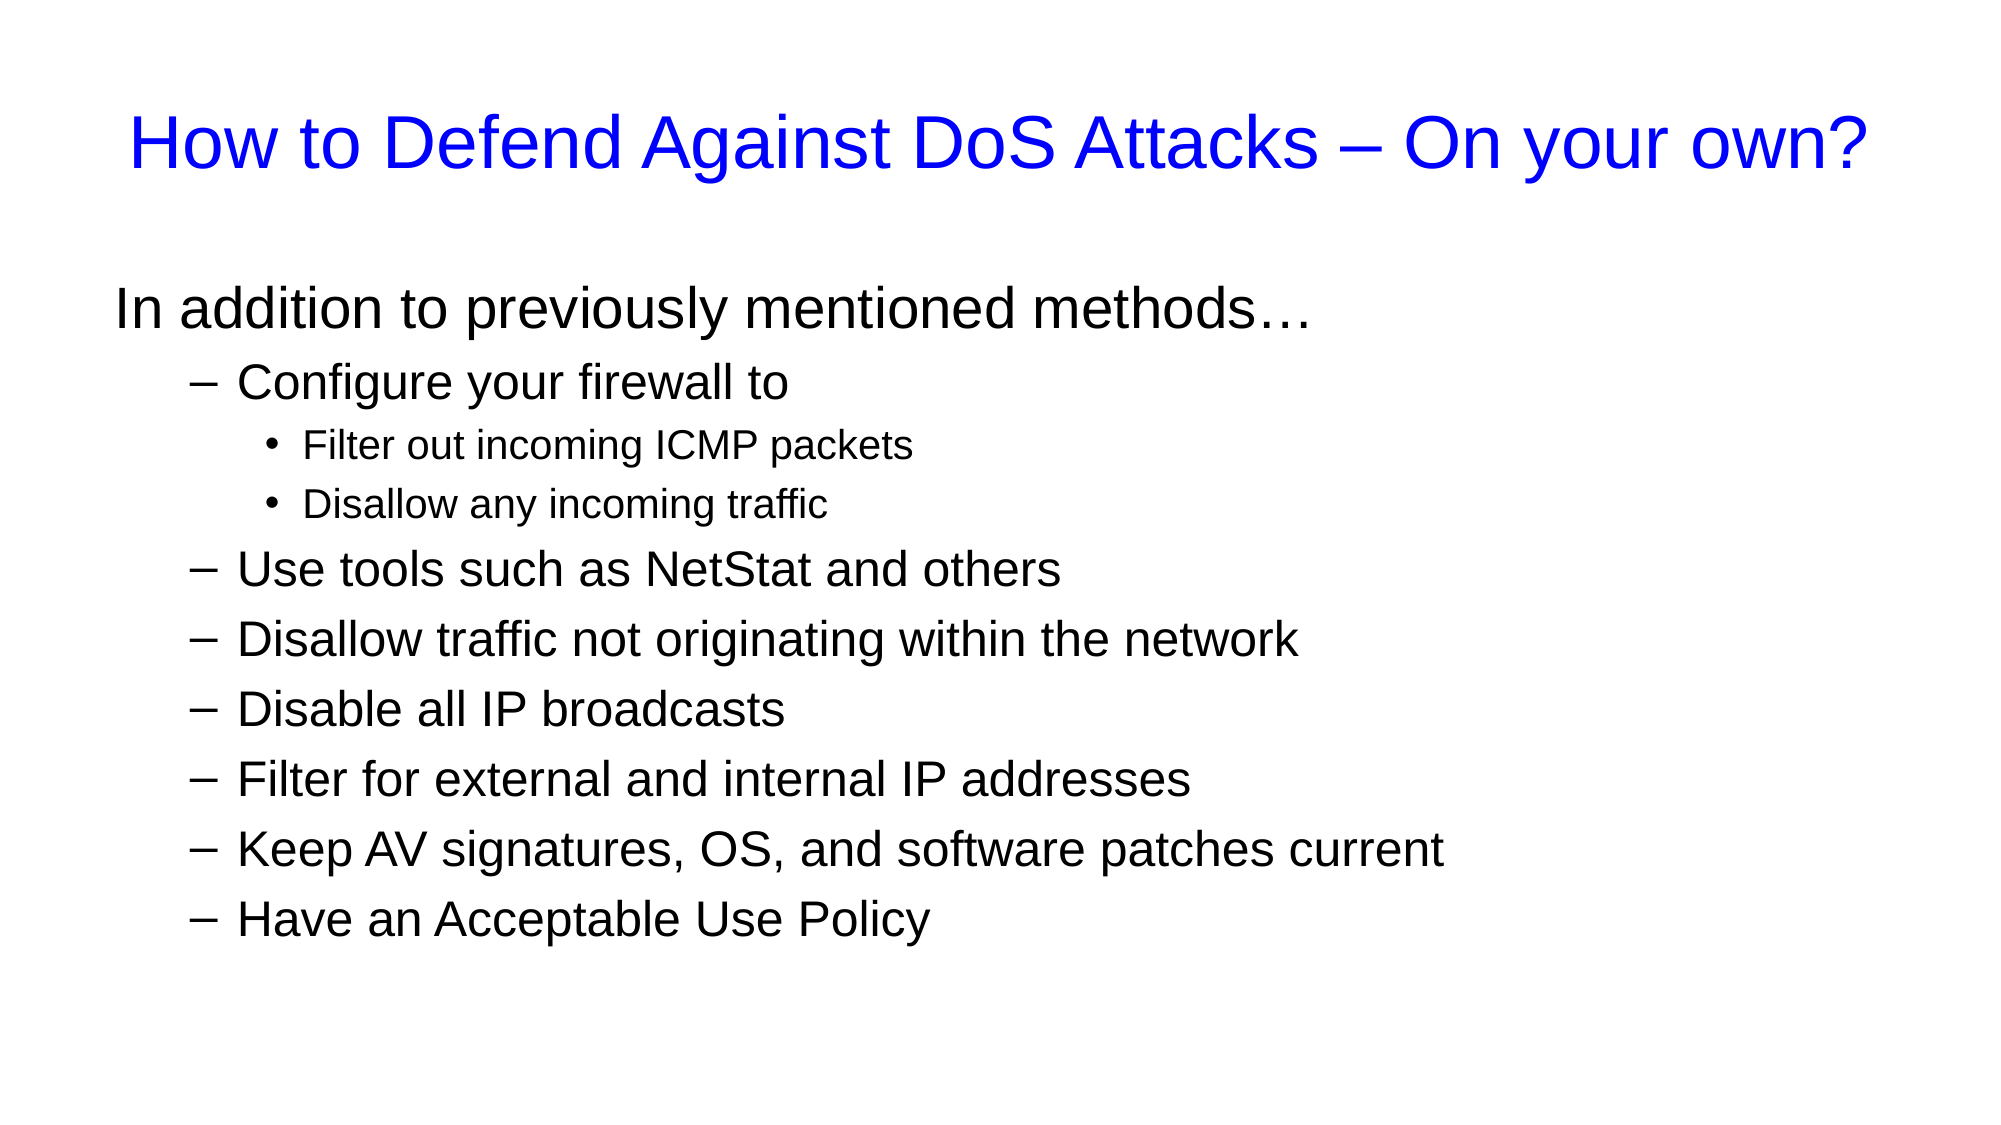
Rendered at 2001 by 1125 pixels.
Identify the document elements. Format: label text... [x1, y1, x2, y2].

title How to Defend Against DoS Attacks – On your own? [99, 45, 1900, 233]
list In addition to previously mentioned methods… Configure your firewall to Filter out incoming ICMP packets Disallow any incoming traffic Use tools such as NetStat and others Disallow traffic not originating within the network Disable all IP broadcasts Filter for external and internal IP addresses Keep AV signatures, OS, and software patches current Have an Acceptable Use Policy [99, 262, 1900, 1005]
